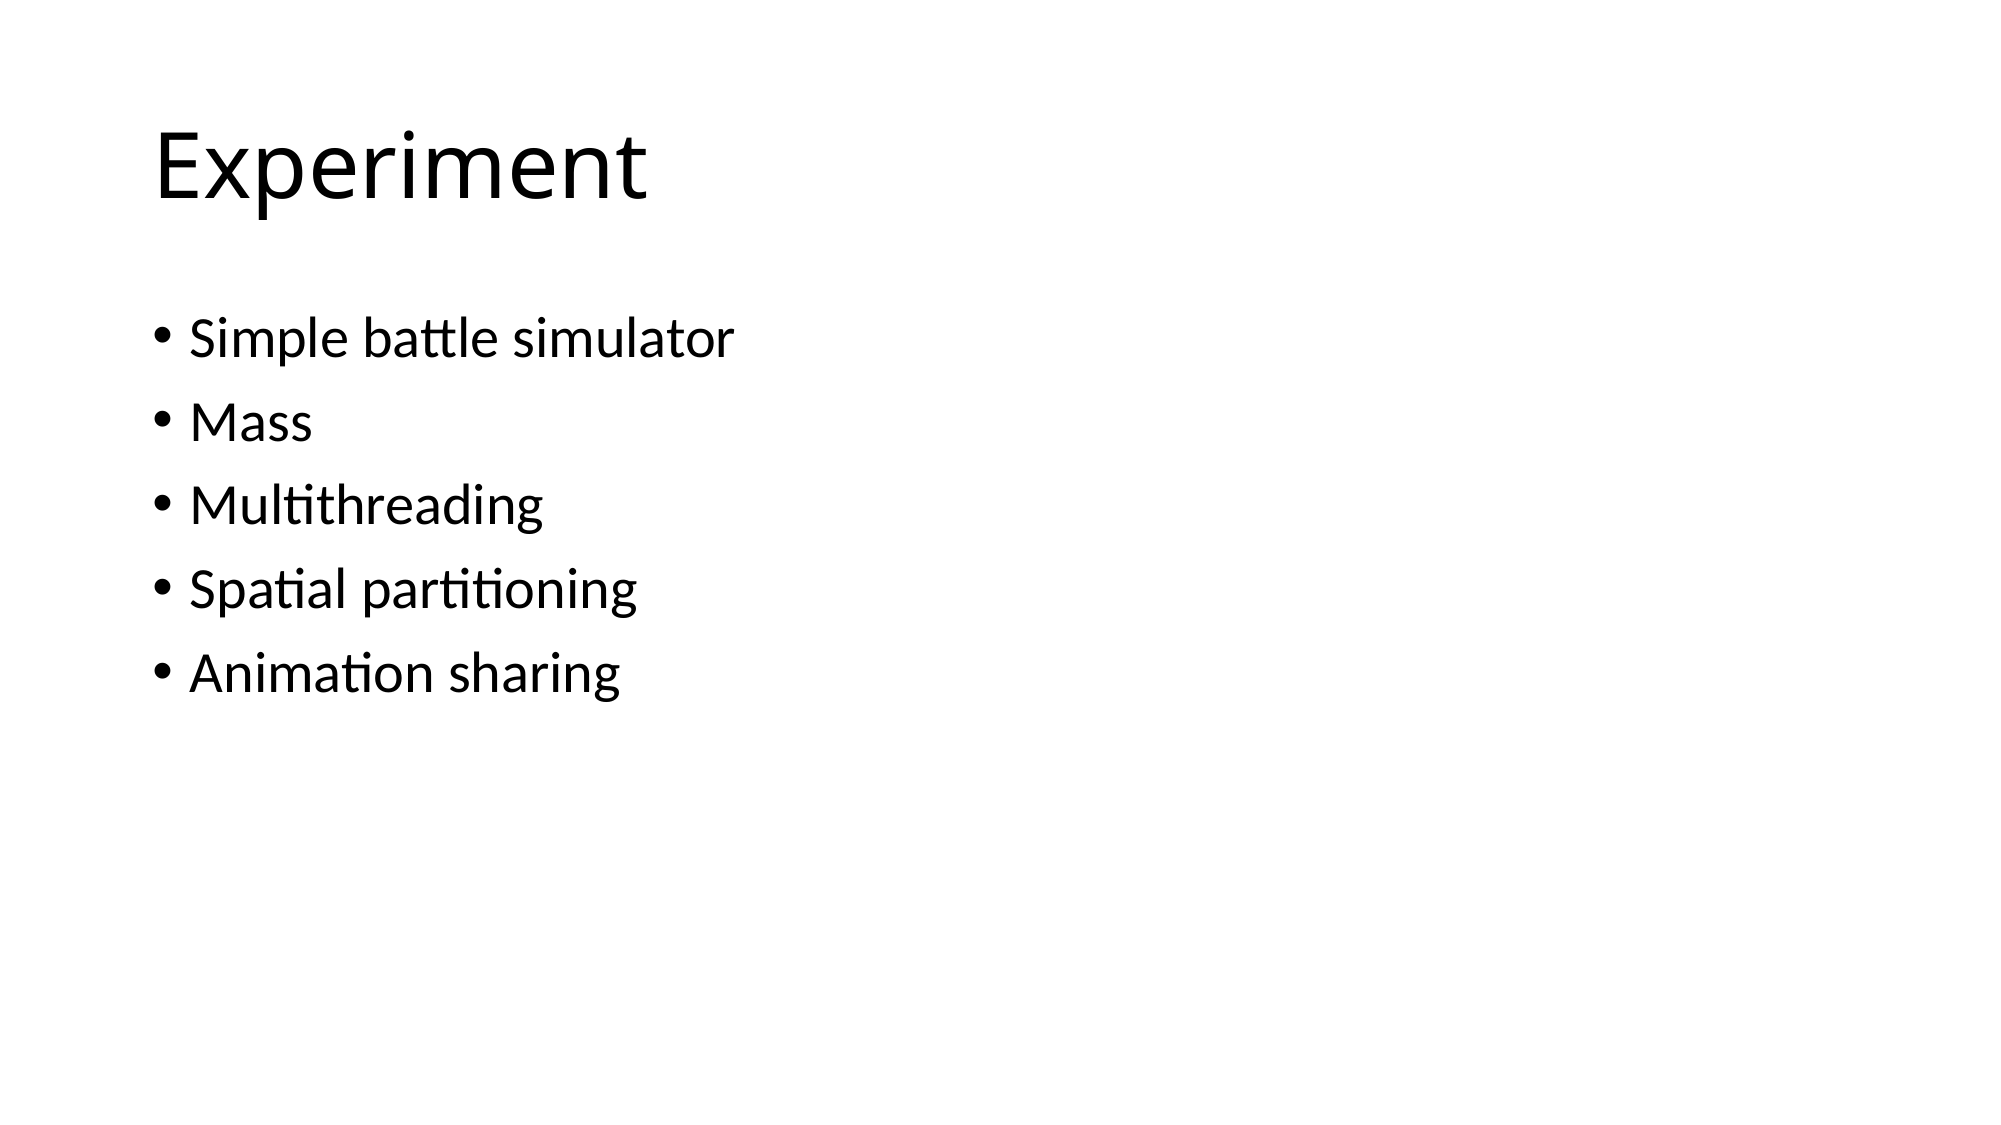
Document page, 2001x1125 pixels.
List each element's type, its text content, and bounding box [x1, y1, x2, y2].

title Experiment [137, 59, 1863, 278]
list Simple battle simulator Mass Multithreading Spatial partitioning Animation sharing [137, 299, 1863, 1014]
